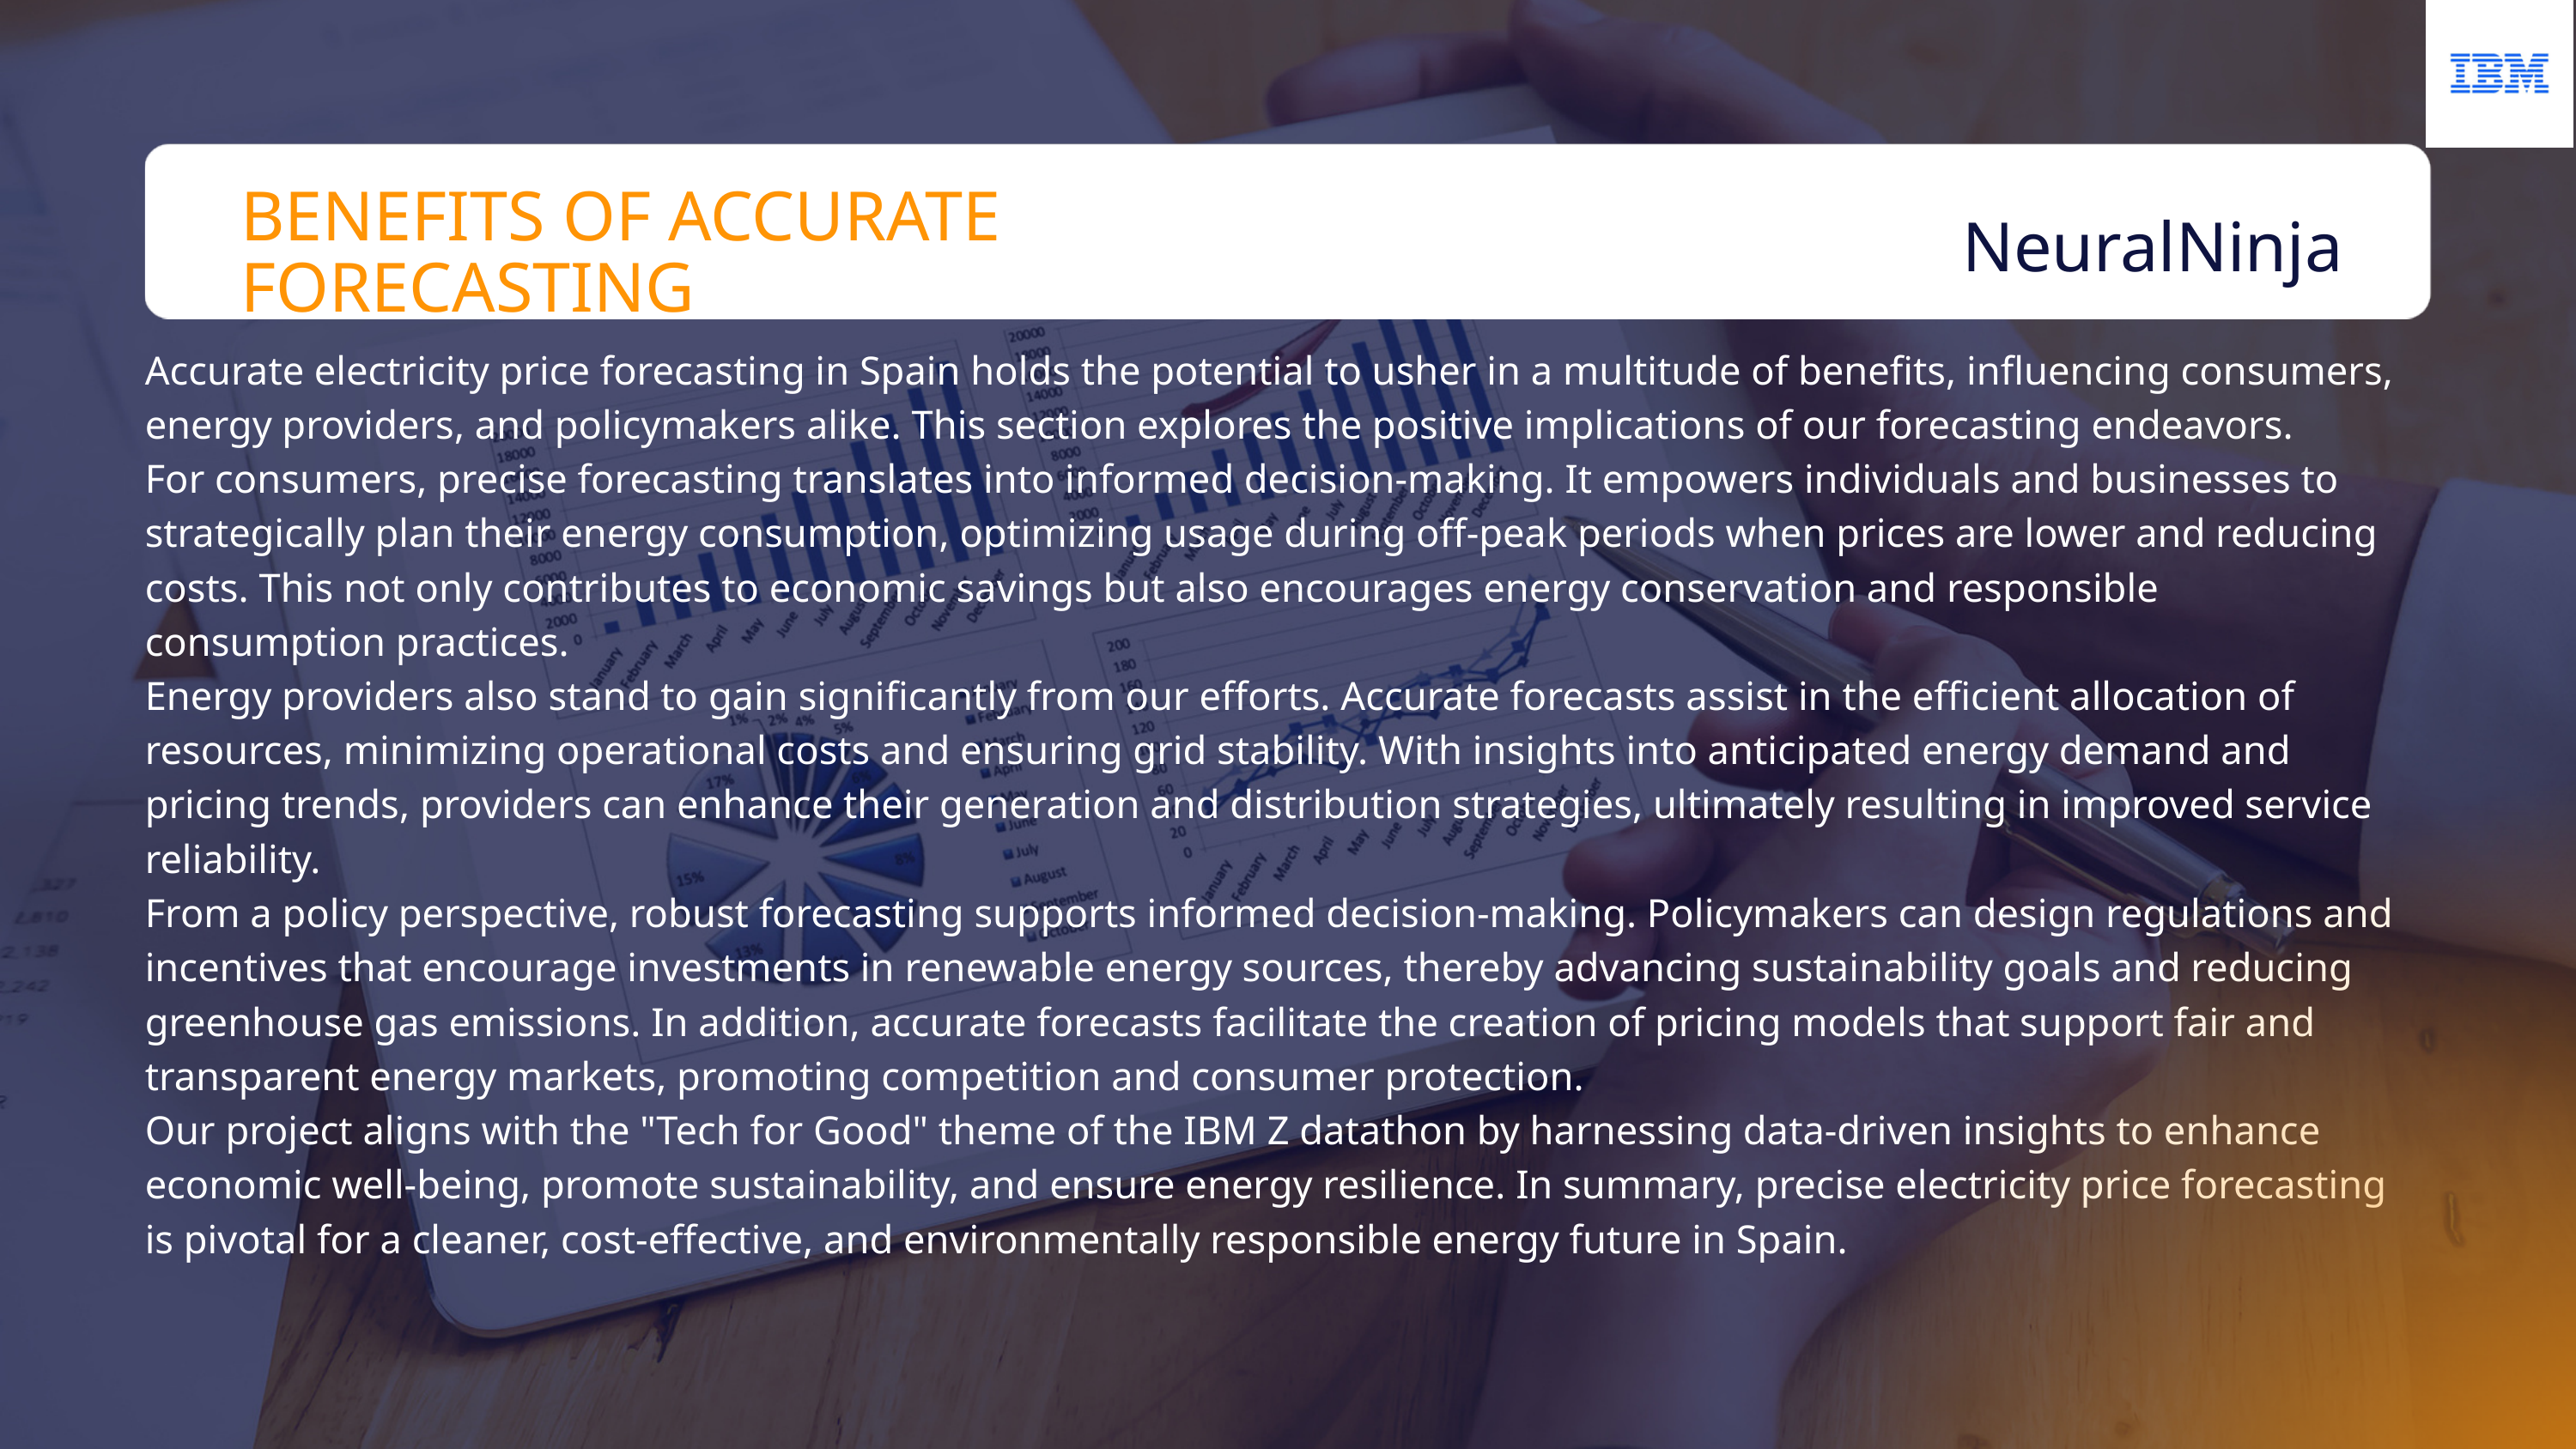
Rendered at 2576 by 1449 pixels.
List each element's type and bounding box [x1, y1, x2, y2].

text_box [0, 0, 2576, 1449]
text_box [1646, 672, 2576, 1449]
text_box [2425, 0, 2574, 148]
